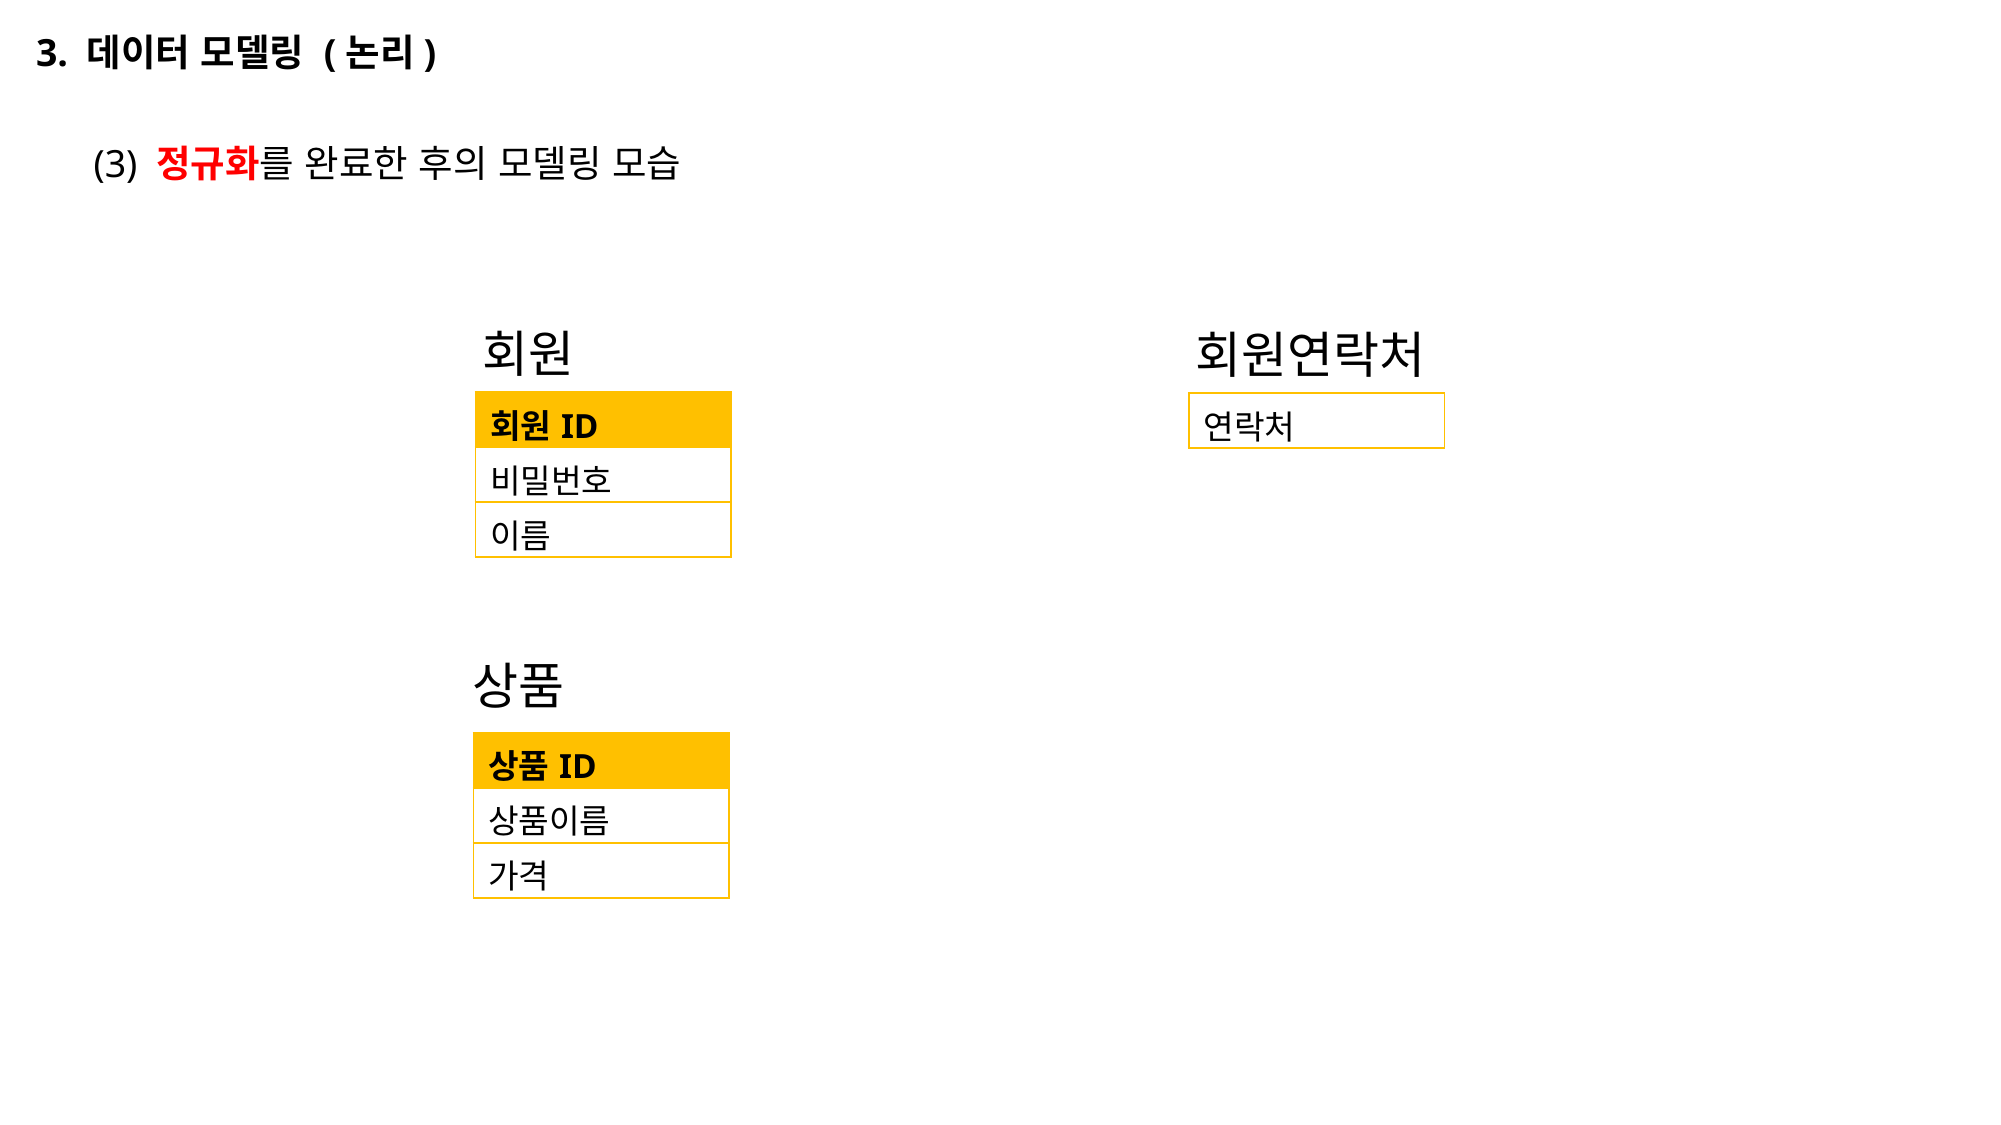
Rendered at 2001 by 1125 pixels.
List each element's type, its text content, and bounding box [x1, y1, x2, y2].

table_cell 이름 [476, 503, 730, 556]
text_box 3. 데이터 모델링 (논리) [21, 21, 467, 82]
table_cell 상품이름 [474, 789, 728, 842]
text_box (3) 정규화를 완료한 후의 모델링 모습 [78, 132, 1213, 193]
table_cell 가격 [474, 844, 728, 897]
table_header 상품ID [474, 734, 728, 787]
text_box 회원 [467, 315, 630, 390]
table_header 회원ID [476, 393, 730, 446]
text_box 회원연락처 [1180, 316, 1535, 392]
text_box 상품 [457, 647, 615, 722]
table_header 연락처 [1190, 394, 1444, 447]
table_cell 비밀번호 [476, 448, 730, 501]
